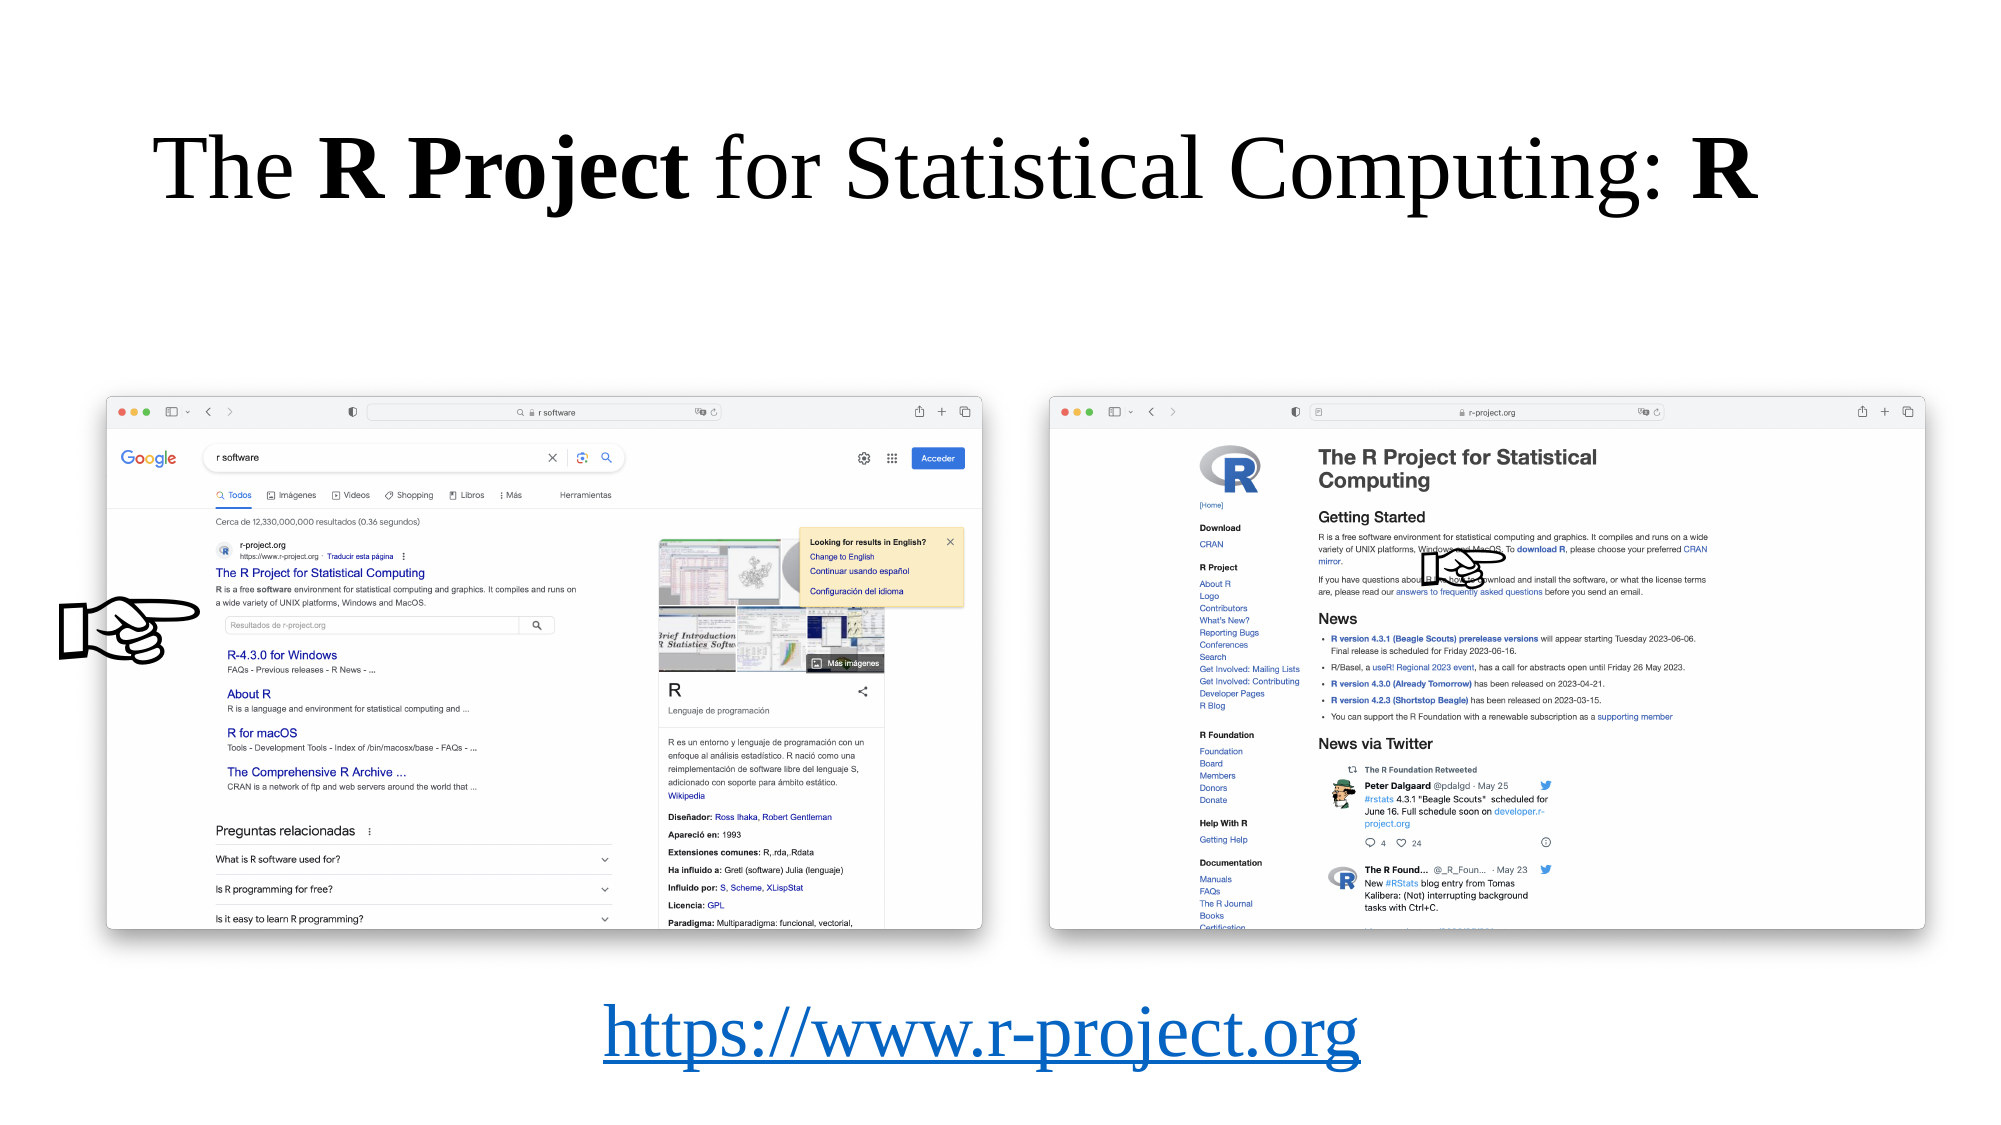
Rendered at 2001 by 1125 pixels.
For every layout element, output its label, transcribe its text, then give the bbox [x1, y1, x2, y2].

text_box https://www.r-project.org [588, 974, 1488, 1079]
picture [71, 373, 1959, 974]
title The R Project for Statistical Computing: R [137, 59, 1863, 278]
text_box ☞ [40, 492, 71, 707]
